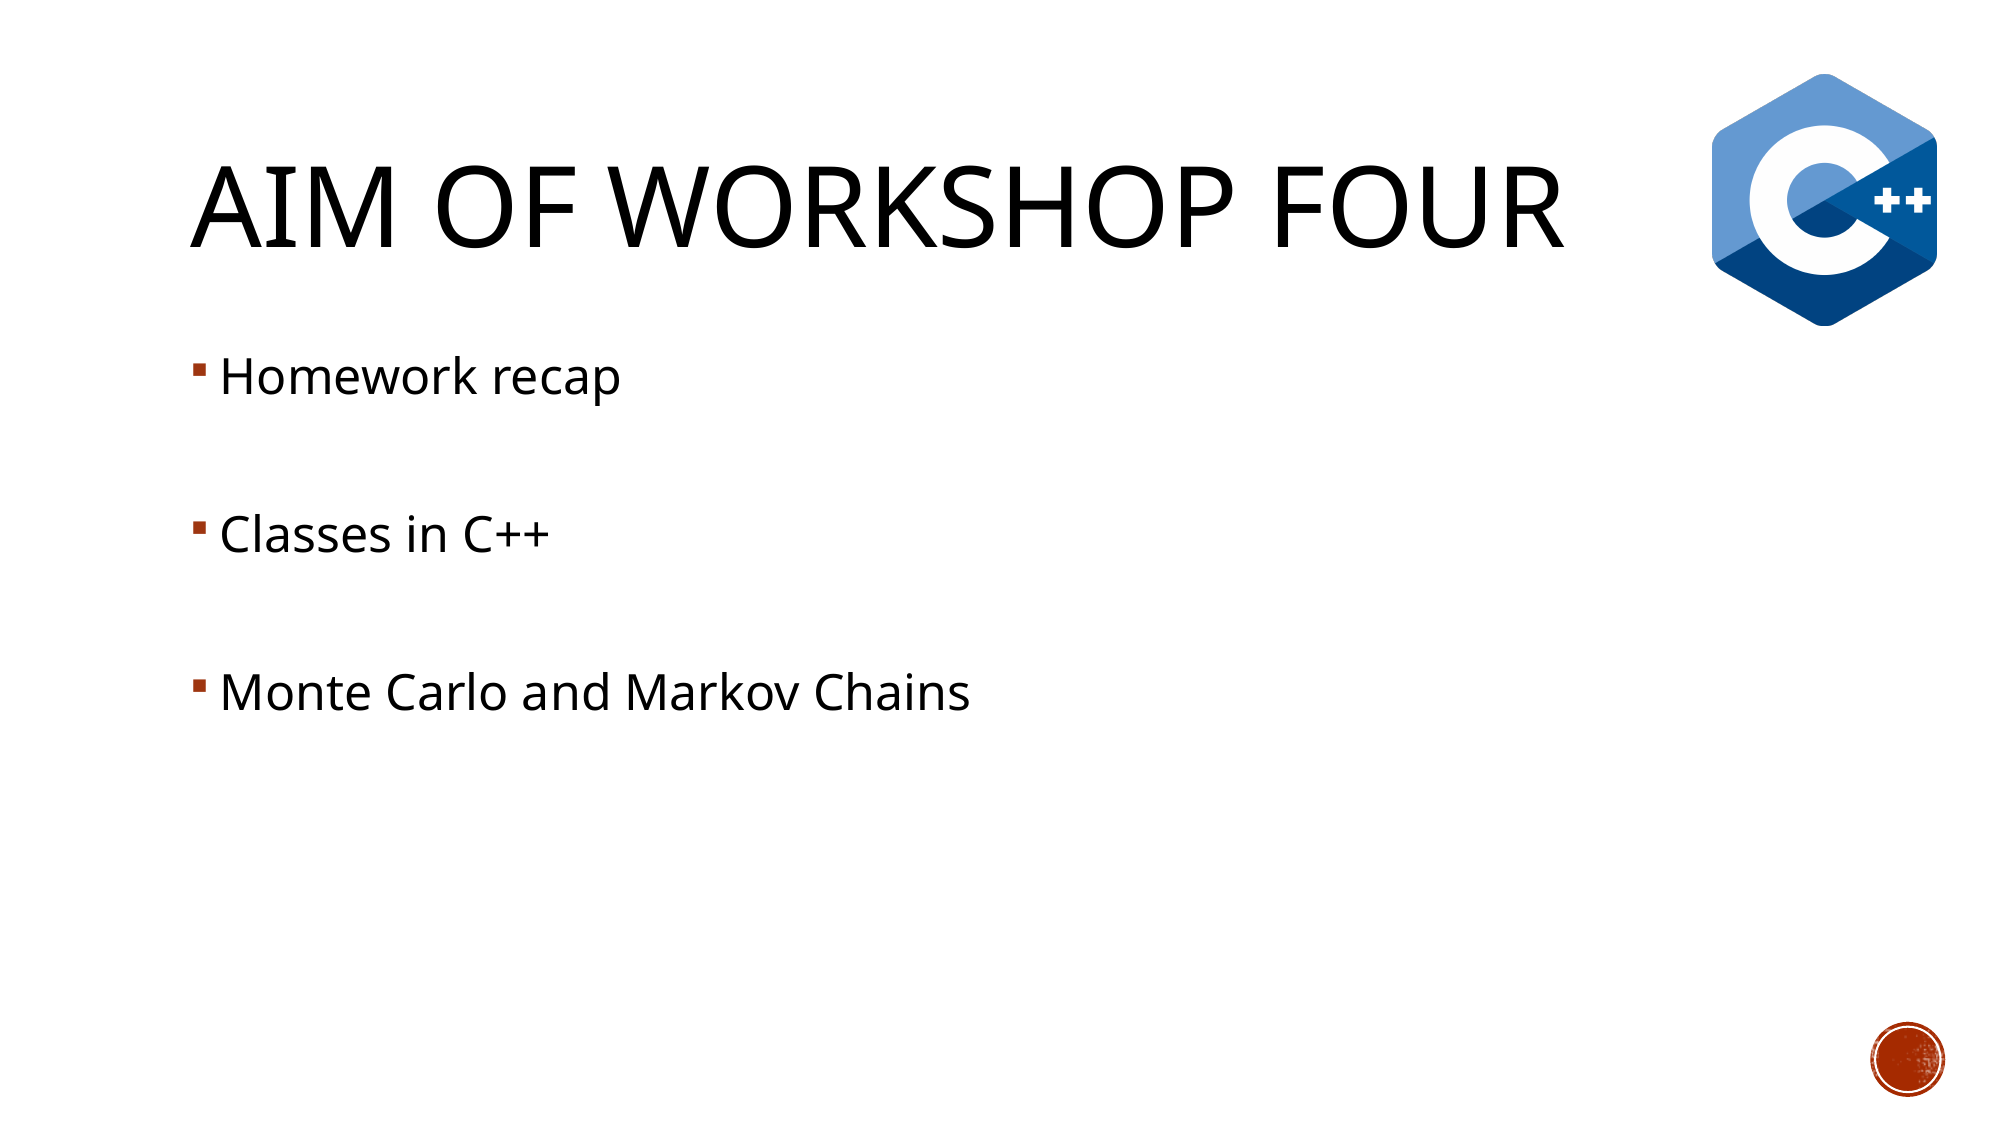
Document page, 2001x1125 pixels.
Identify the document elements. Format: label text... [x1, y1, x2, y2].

picture [1712, 74, 1937, 326]
title AIM of workshop Four [175, 79, 1826, 344]
list Homework recap Classes in C++ Monte Carlo and Markov Chains [174, 343, 1825, 1008]
